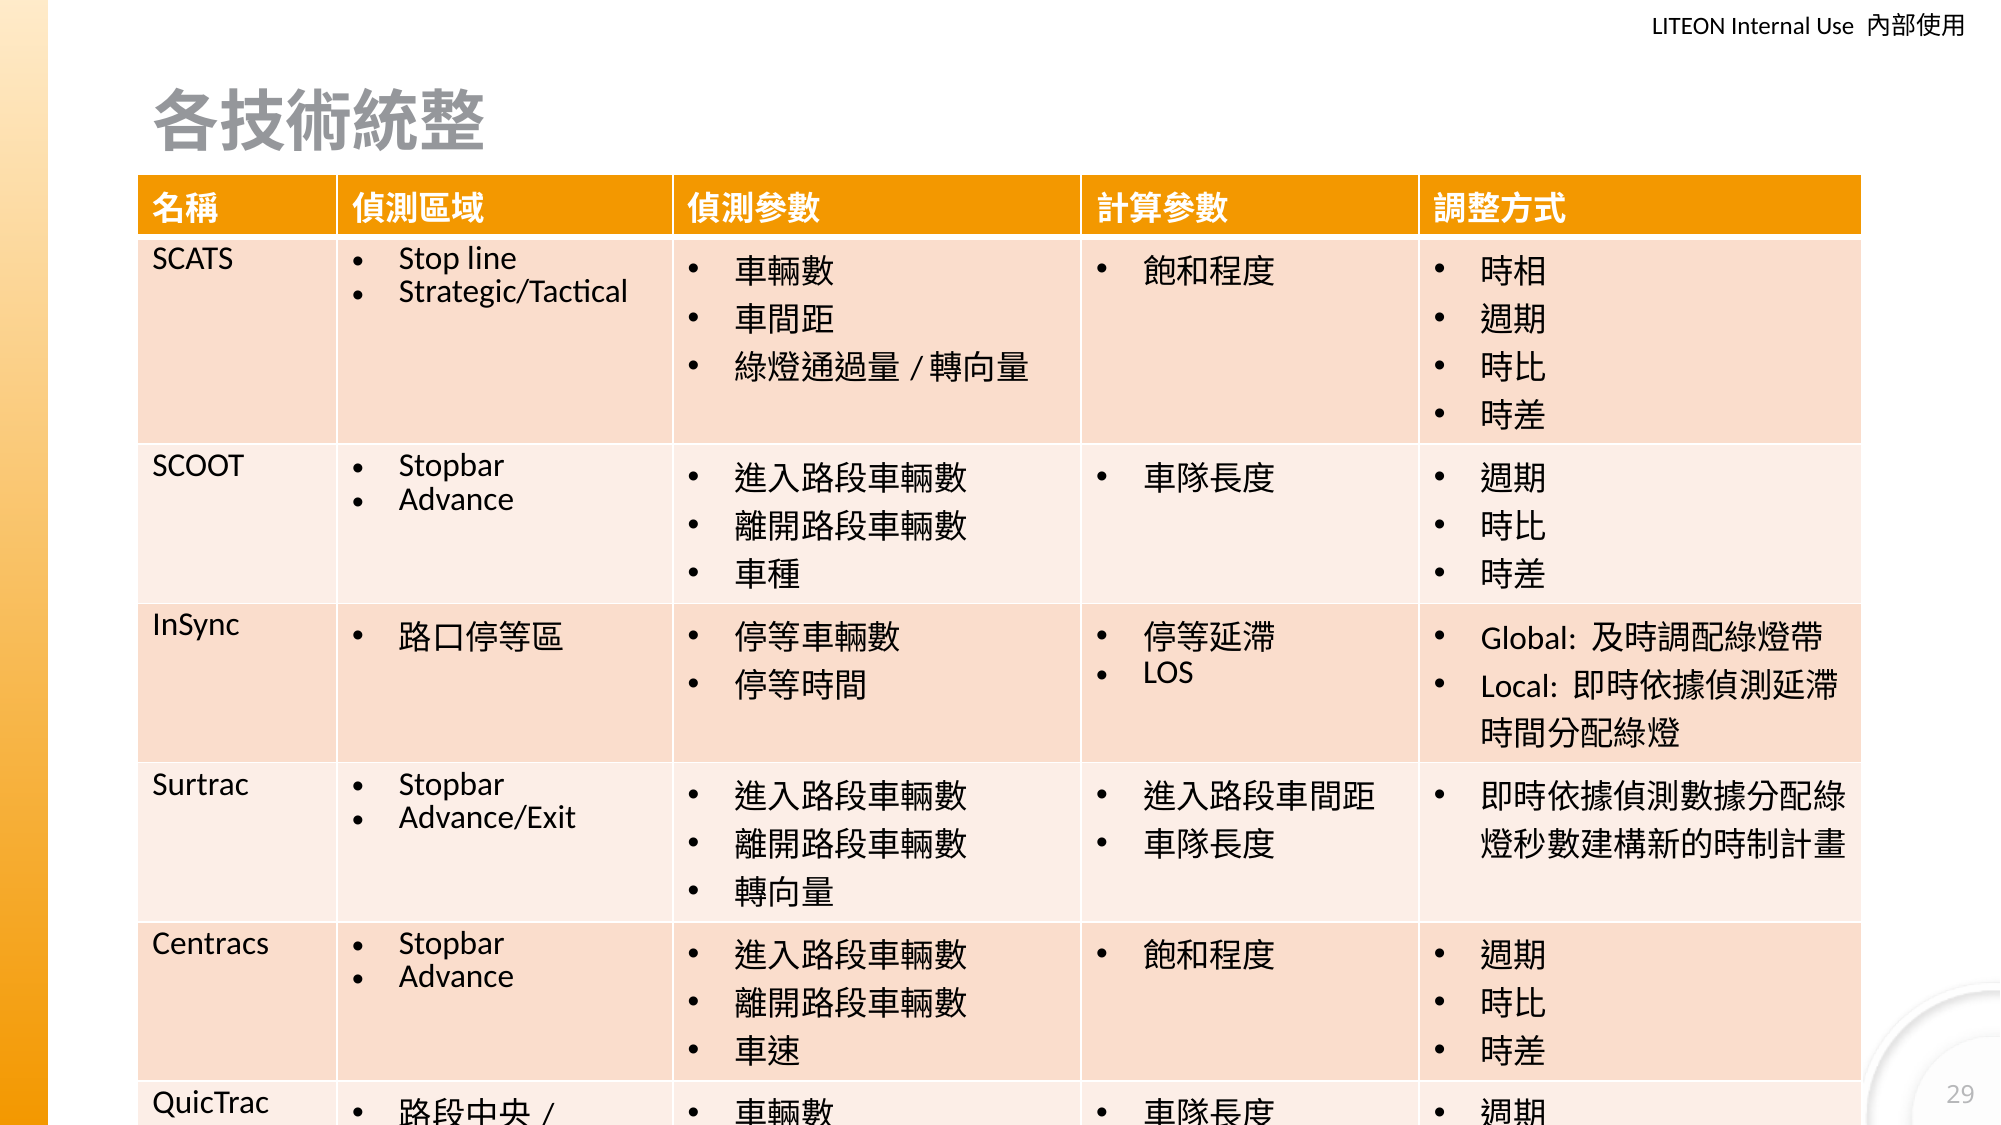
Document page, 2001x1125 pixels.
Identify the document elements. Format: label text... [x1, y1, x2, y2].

table_cell 週期 時比 時差 [1420, 1082, 1861, 1125]
table_cell 飽和程度 [1082, 923, 1418, 1080]
table_cell SCOOT [138, 445, 336, 603]
table_cell 車輛數 車間距 綠燈通過量/轉向量 [674, 240, 1080, 443]
table_cell Stop line Strategic/Tactical [338, 240, 672, 443]
table_cell 進入路段車輛數 離開路段車輛數 車種 [674, 445, 1080, 603]
table_header 計算參數 [1082, 175, 1418, 234]
table_cell 進入路段車輛數 離開路段車輛數 車速 [674, 923, 1080, 1080]
slide_number 29 [1928, 1065, 1993, 1125]
table_cell 時相 週期 時比 時差 [1420, 240, 1861, 443]
table_cell SCATS [138, 240, 336, 443]
table_cell 即時依據偵測數據分配綠燈秒數建構新的時制計畫 [1420, 763, 1861, 921]
table_cell Centracs [138, 923, 336, 1080]
table_header 調整方式 [1420, 175, 1861, 234]
table_cell 週期 時比 時差 [1420, 923, 1861, 1080]
table_header 名稱 [138, 175, 336, 234]
table_cell Global: 及時調配綠燈帶 Local: 即時依據偵測延滯時間分配綠燈 [1420, 604, 1861, 762]
table_cell 進入路段車輛數 離開路段車輛數 轉向量 [674, 763, 1080, 921]
table_cell Surtrac [138, 763, 336, 921]
table_cell 飽和程度 [1082, 240, 1418, 443]
picture [1863, 972, 2000, 1125]
table_cell 進入路段車間距 車隊長度 [1082, 763, 1418, 921]
title 各技術統整 [137, 59, 1863, 173]
table_cell Stopbar Advance [338, 923, 672, 1080]
table_cell 路段中央/advance [338, 1082, 672, 1125]
table_cell 停等延滯 LOS [1082, 604, 1418, 762]
table_header 偵測區域 [338, 175, 672, 234]
table_cell 車輛數 速率 [674, 1082, 1080, 1125]
table_cell Stopbar Advance/Exit [338, 763, 672, 921]
table_cell 路口停等區 [338, 604, 672, 762]
table_cell Stopbar Advance [338, 445, 672, 603]
table_cell 週期 時比 時差 [1420, 445, 1861, 603]
table_cell 停等車輛數 停等時間 [674, 604, 1080, 762]
table_cell 車隊長度 [1082, 445, 1418, 603]
table_cell InSync [138, 604, 336, 762]
table_cell [0, 97, 48, 101]
table_header 偵測參數 [674, 175, 1080, 234]
table_cell QuicTrac [138, 1082, 336, 1125]
table_cell 車隊長度 佔有率 車輛延滯 [1082, 1082, 1418, 1125]
